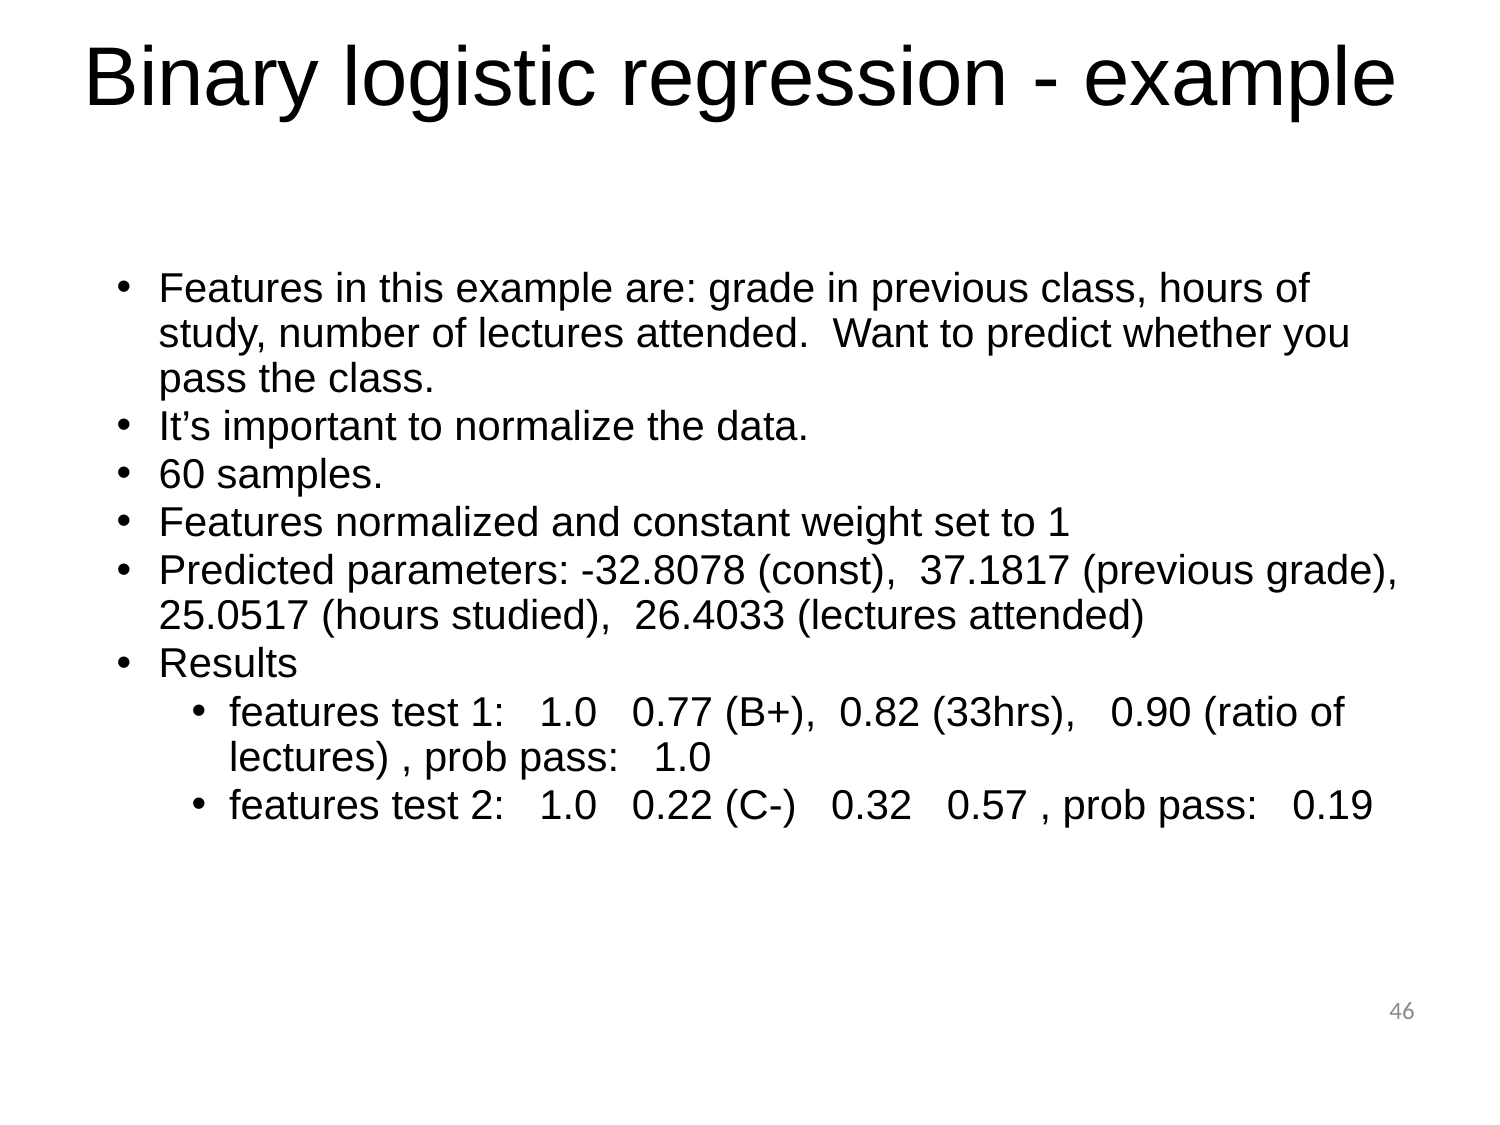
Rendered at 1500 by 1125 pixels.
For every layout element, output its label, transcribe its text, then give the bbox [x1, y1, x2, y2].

list Features in this example are: grade in previous class, hours of study, number of lectures attended. Want to predict whether you pass the class. It’s important to normalize the data. 60 samples. Features normalized and constant weight set to 1 Predicted parameters: -32.8078 (const), 37.1817 (previous grade), 25.0517 (hours studied), 26.4033 (lectures attended) Results features test 1: 1.0 0.77 (B+), 0.82 (33hrs), 0.90 (ratio of lectures) , prob pass: 1.0 features test 2: 1.0 0.22 (C-) 0.32 0.57 , prob pass: 0.19 [101, 258, 1430, 883]
title Binary logistic regression - example [52, 25, 1430, 132]
slide_number 46 [1167, 986, 1430, 1032]
